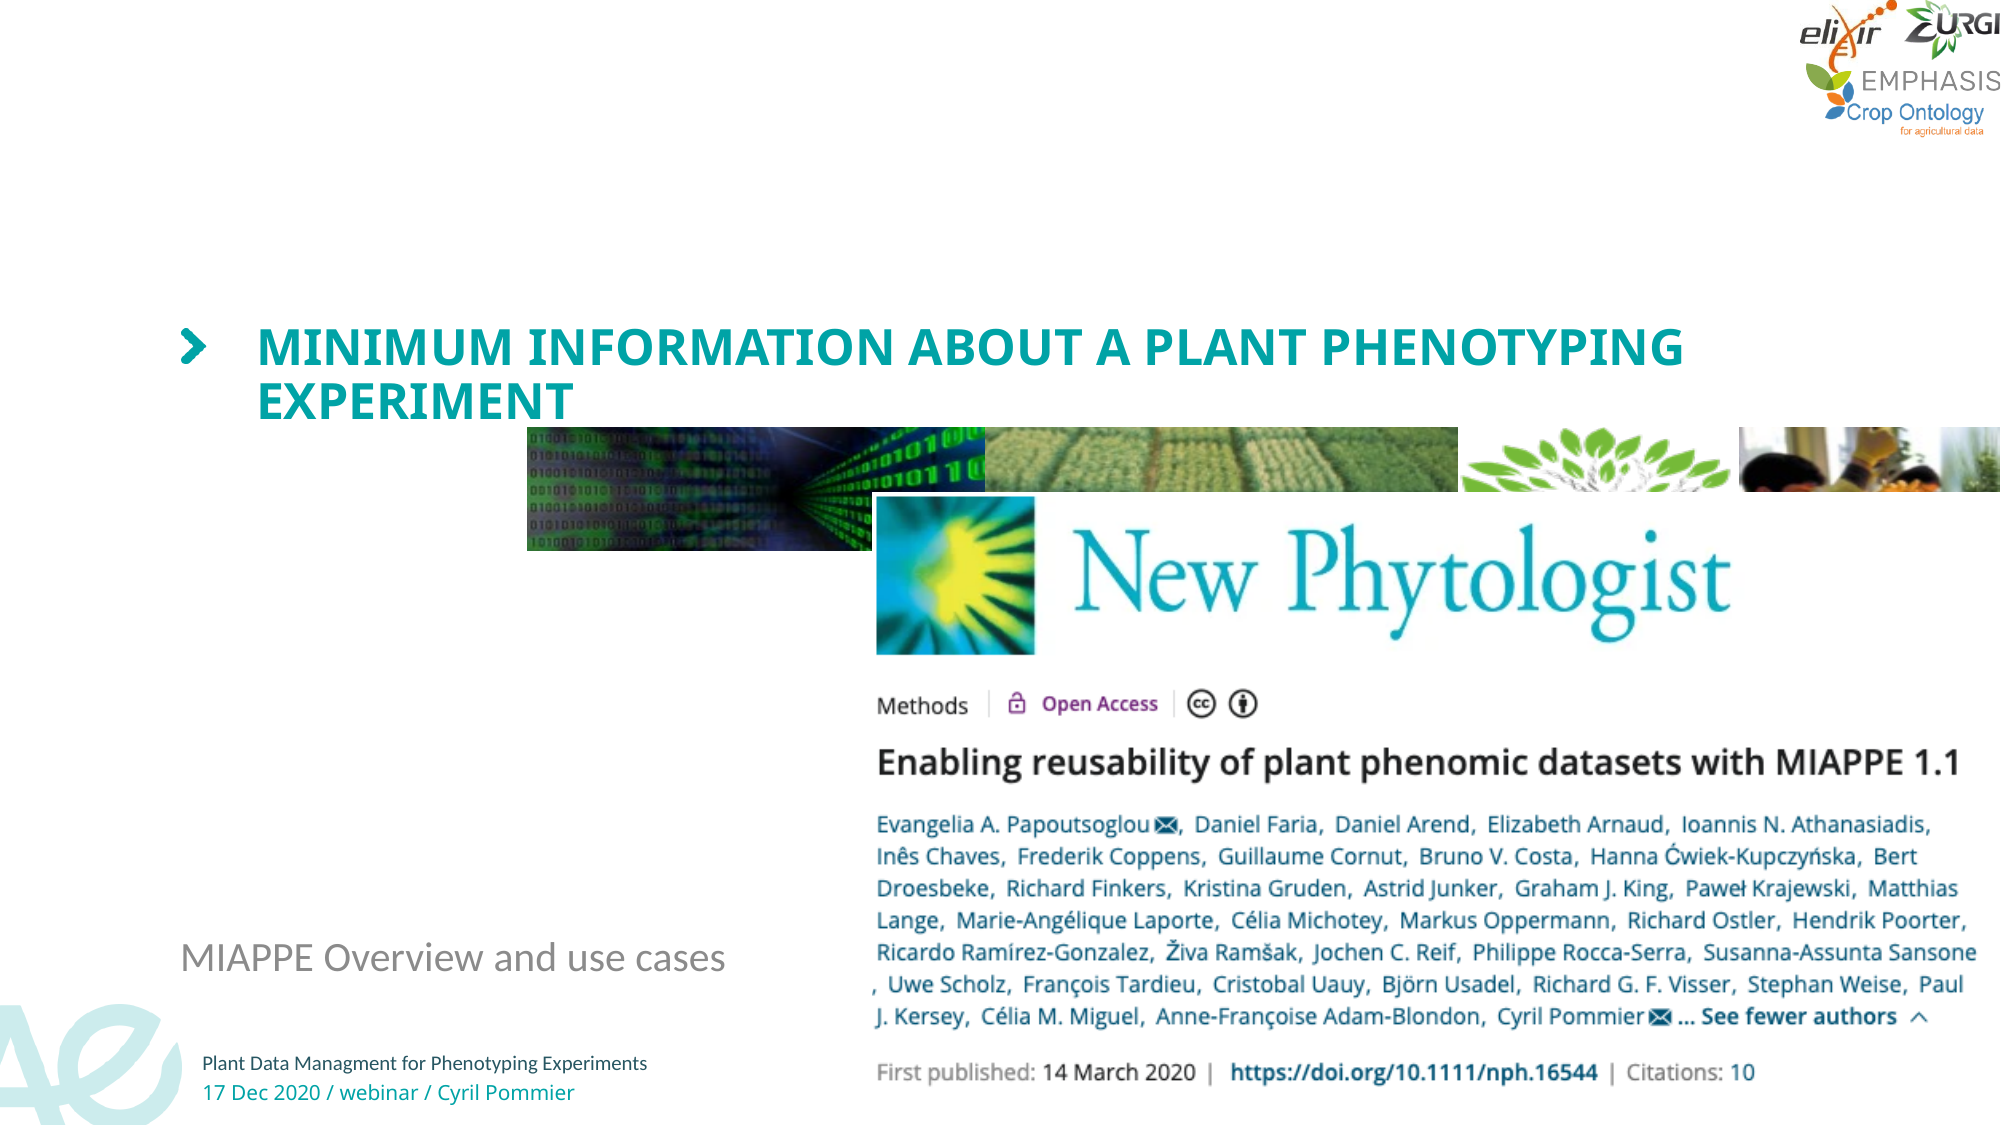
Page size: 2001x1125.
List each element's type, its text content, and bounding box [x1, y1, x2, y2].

title Minimum Information About a plant Phenotyping ExperIMent [181, 314, 1881, 421]
picture [1904, 0, 2000, 60]
picture [527, 427, 2000, 1103]
picture [1800, 0, 2001, 138]
picture [0, 996, 188, 1125]
list MIAPPE Overview and use cases [165, 562, 872, 988]
picture [181, 328, 207, 364]
